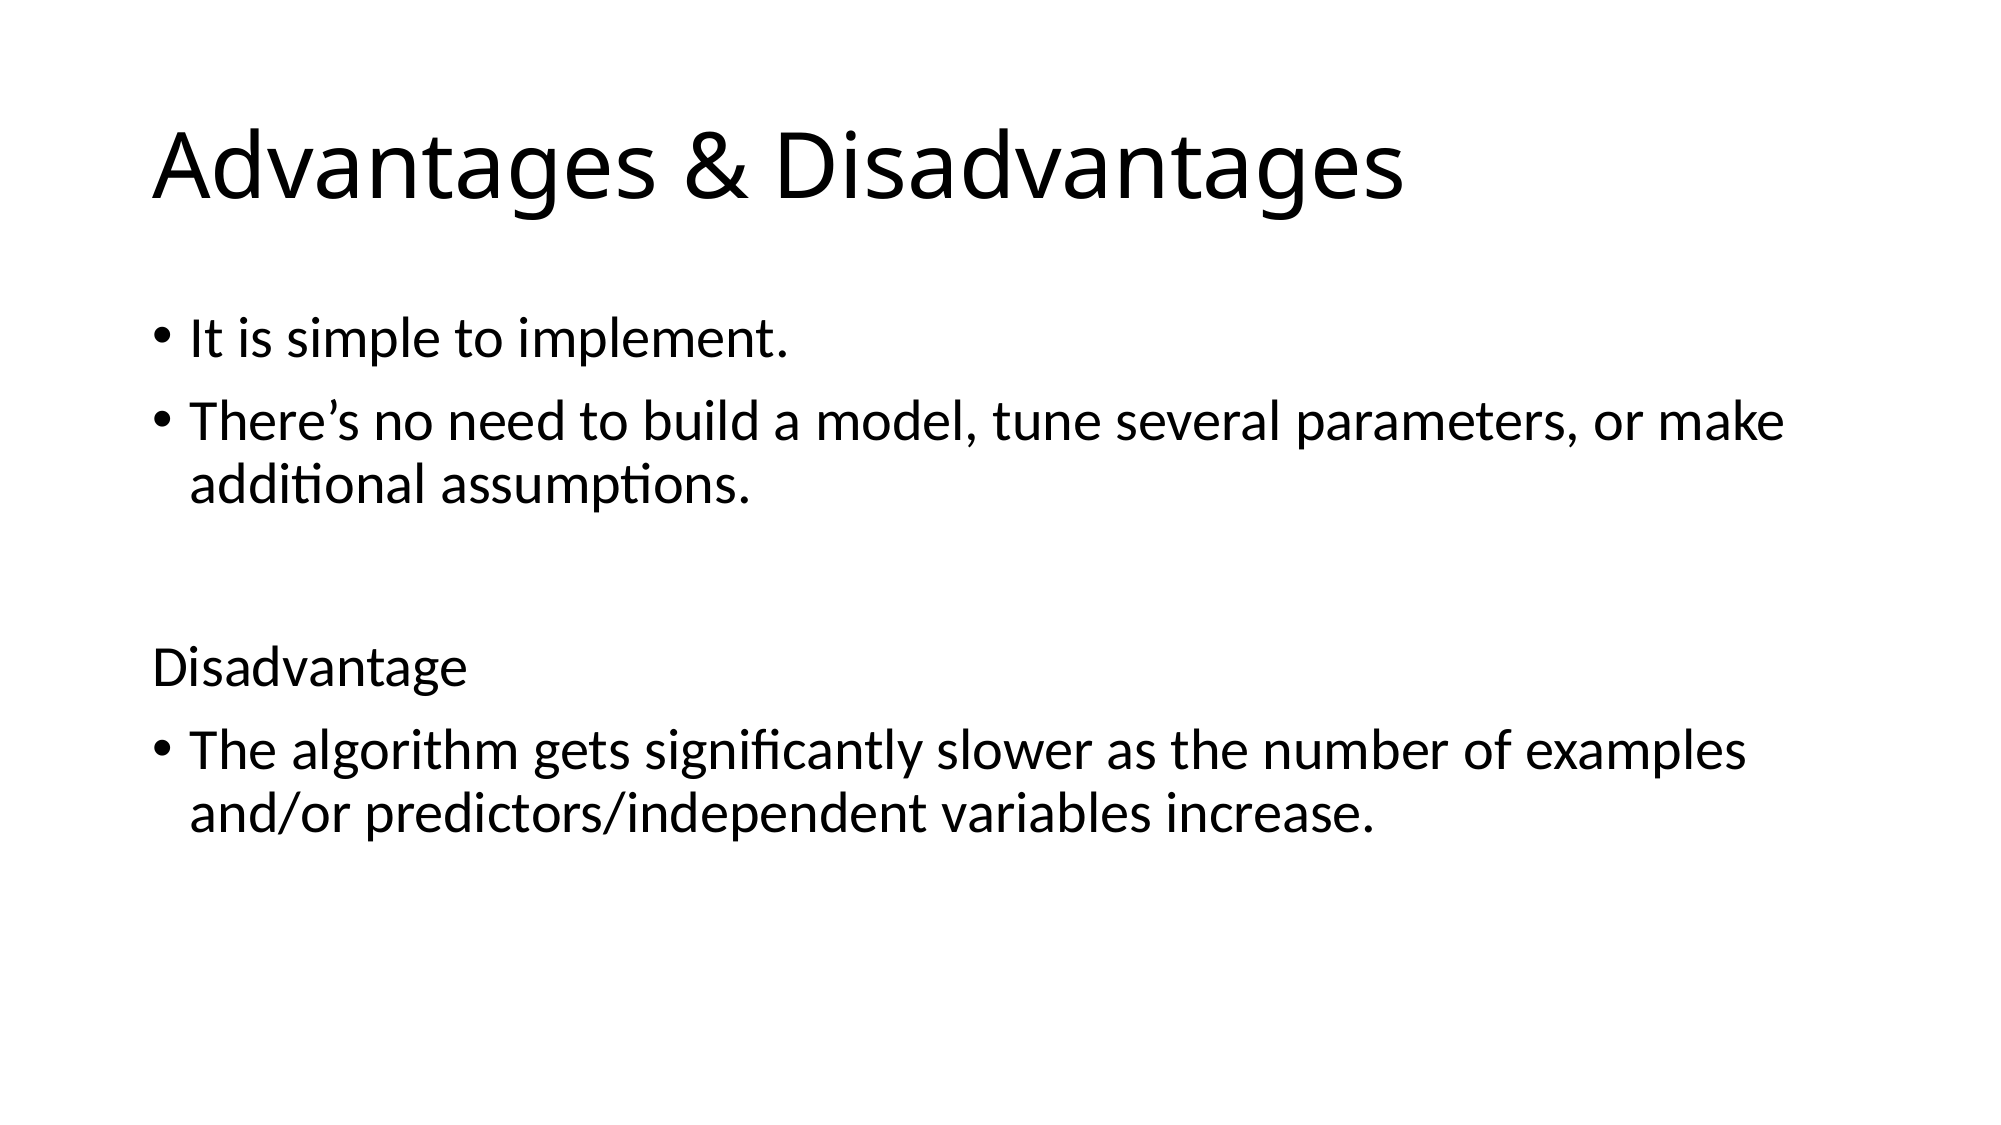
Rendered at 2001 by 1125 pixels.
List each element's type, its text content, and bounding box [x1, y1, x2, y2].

text_box Advantages & Disadvantages [137, 59, 1863, 278]
text_box It is simple to implement. There’s no need to build a model, tune several parameters, or make additional assumptions. Disadvantage The algorithm gets significantly slower as the number of examples and/or predictors/independent variables increase. [137, 299, 1863, 1014]
